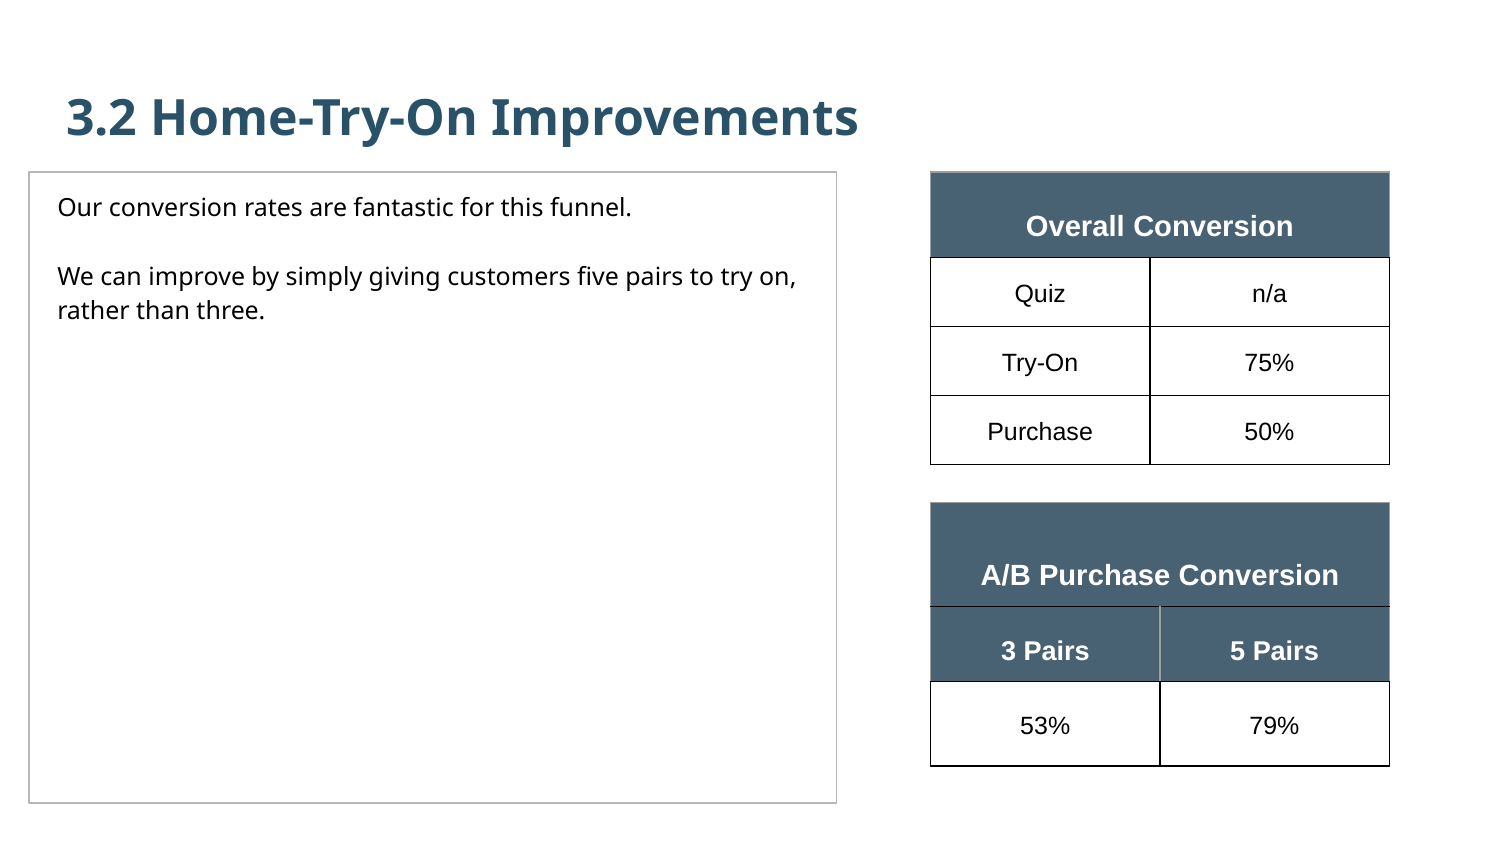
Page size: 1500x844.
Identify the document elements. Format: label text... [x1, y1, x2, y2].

table_cell Purchase [931, 396, 1149, 464]
table_cell 50% [1151, 396, 1389, 464]
table_header A/B Purchase Conversion [931, 503, 1389, 606]
table_cell 79% [1161, 682, 1389, 765]
table_cell 5 Pairs [1161, 607, 1389, 681]
text_box 3.2 Home-Try-On Improvements [51, 23, 1449, 161]
table_header Overall Conversion [931, 173, 1389, 257]
table_cell n/a [1151, 258, 1389, 326]
table_cell 53% [931, 682, 1159, 765]
table_cell 3 Pairs [931, 607, 1159, 681]
table_cell Quiz [931, 258, 1149, 326]
table_cell 75% [1151, 327, 1389, 395]
text_box Our conversion rates are fantastic for this funnel. We can improve by simply giving customers five pairs to try on, rather than three. [29, 172, 837, 804]
table_cell Try-On [931, 327, 1149, 395]
